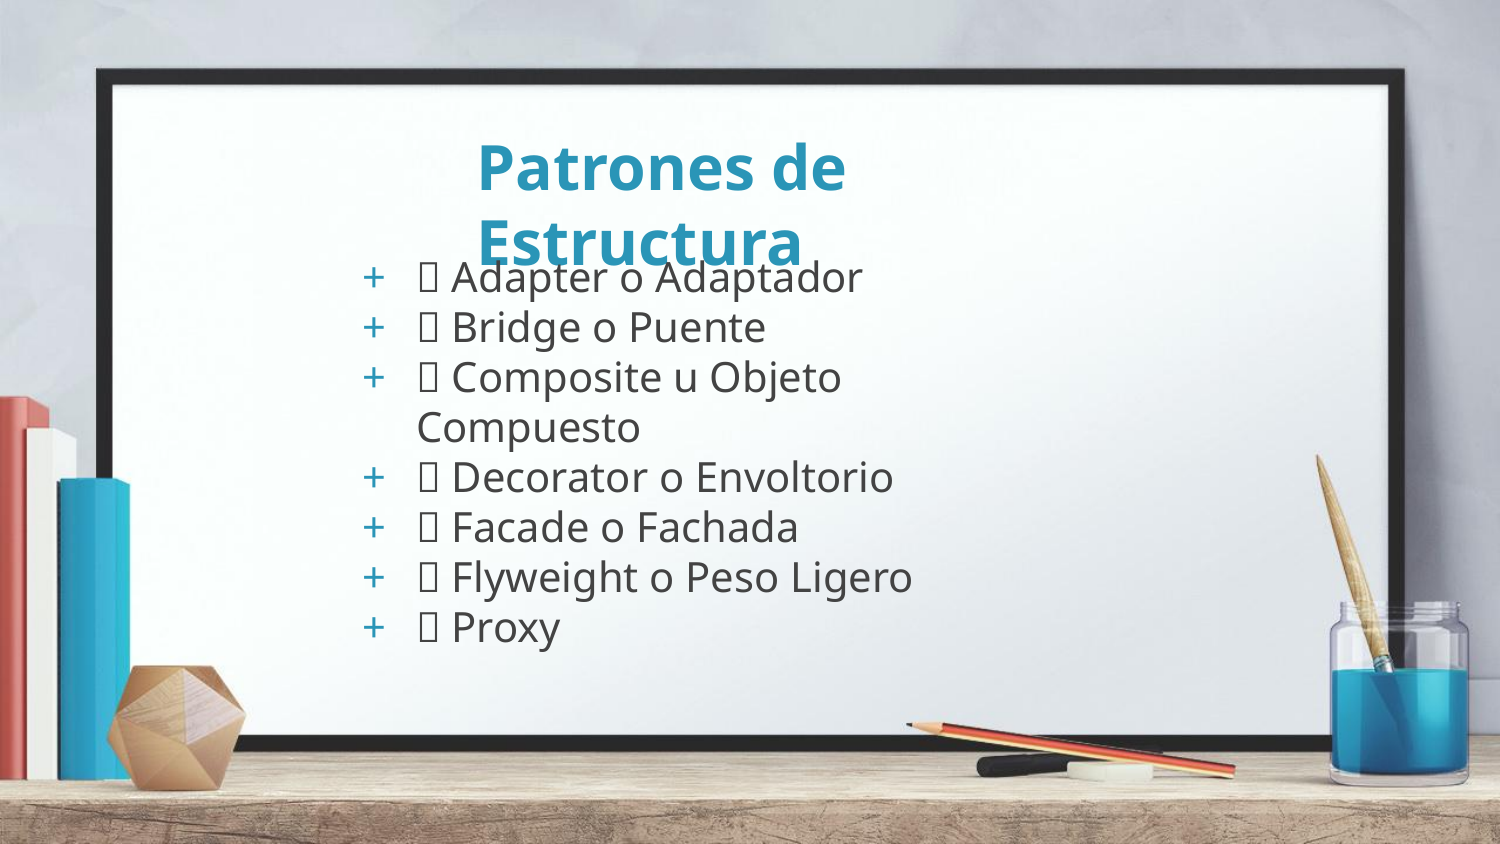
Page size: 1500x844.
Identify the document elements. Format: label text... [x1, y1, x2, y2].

picture [0, 0, 1500, 844]
title Patrones de Estructura [460, 112, 1068, 236]
list  Adapter o Adaptador  Bridge o Puente  Composite u Objeto Compuesto  Decorator o Envoltorio  Facade o Fachada  Flyweight o Peso Ligero  Proxy [330, 235, 1001, 680]
